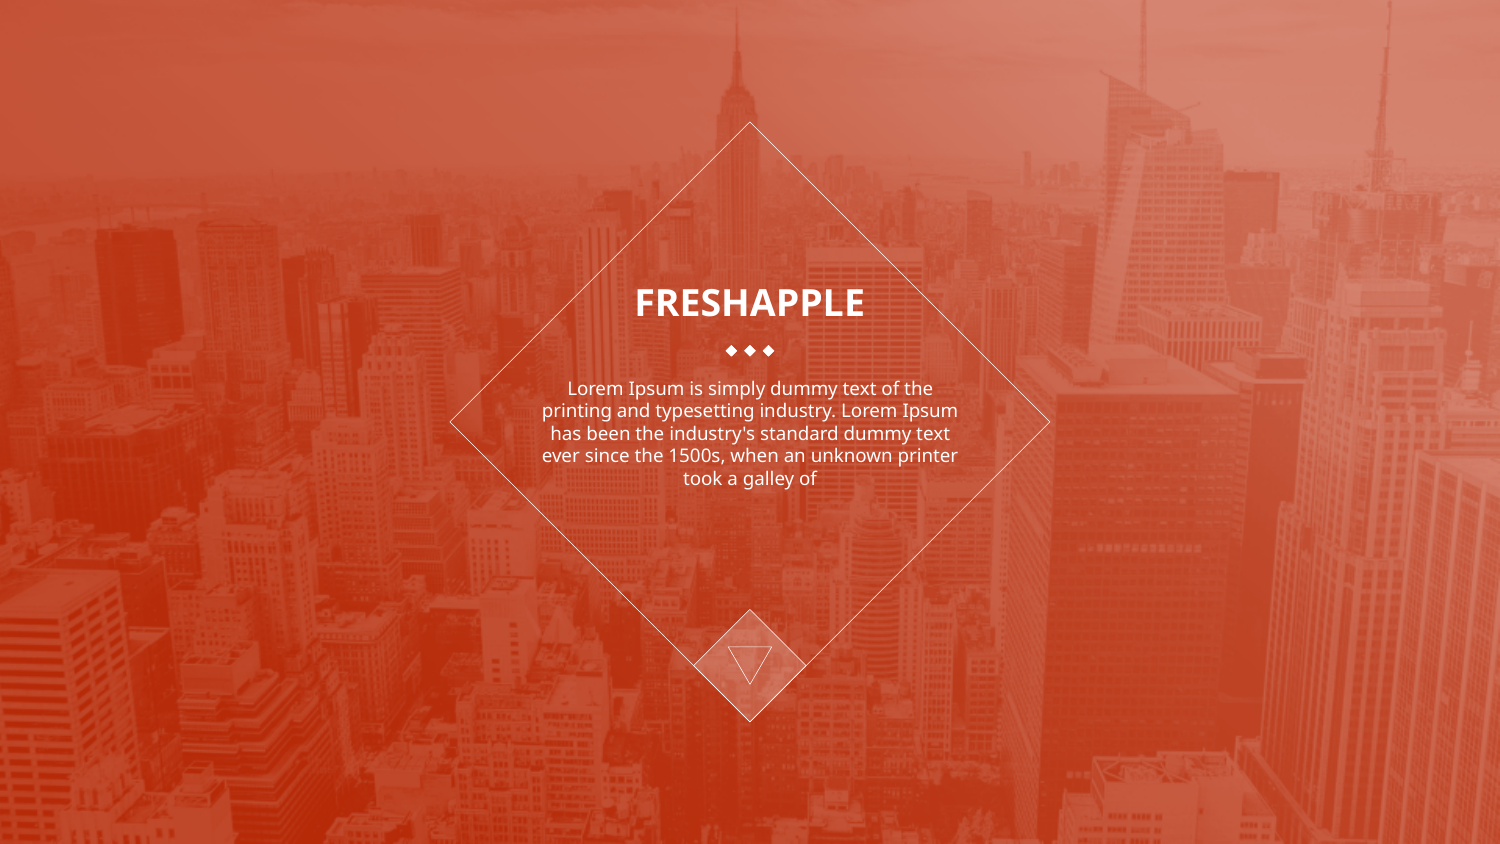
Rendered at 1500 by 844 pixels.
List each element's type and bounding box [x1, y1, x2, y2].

picture [0, 0, 1500, 844]
text_box [709, 625, 790, 706]
text_box [727, 346, 773, 355]
